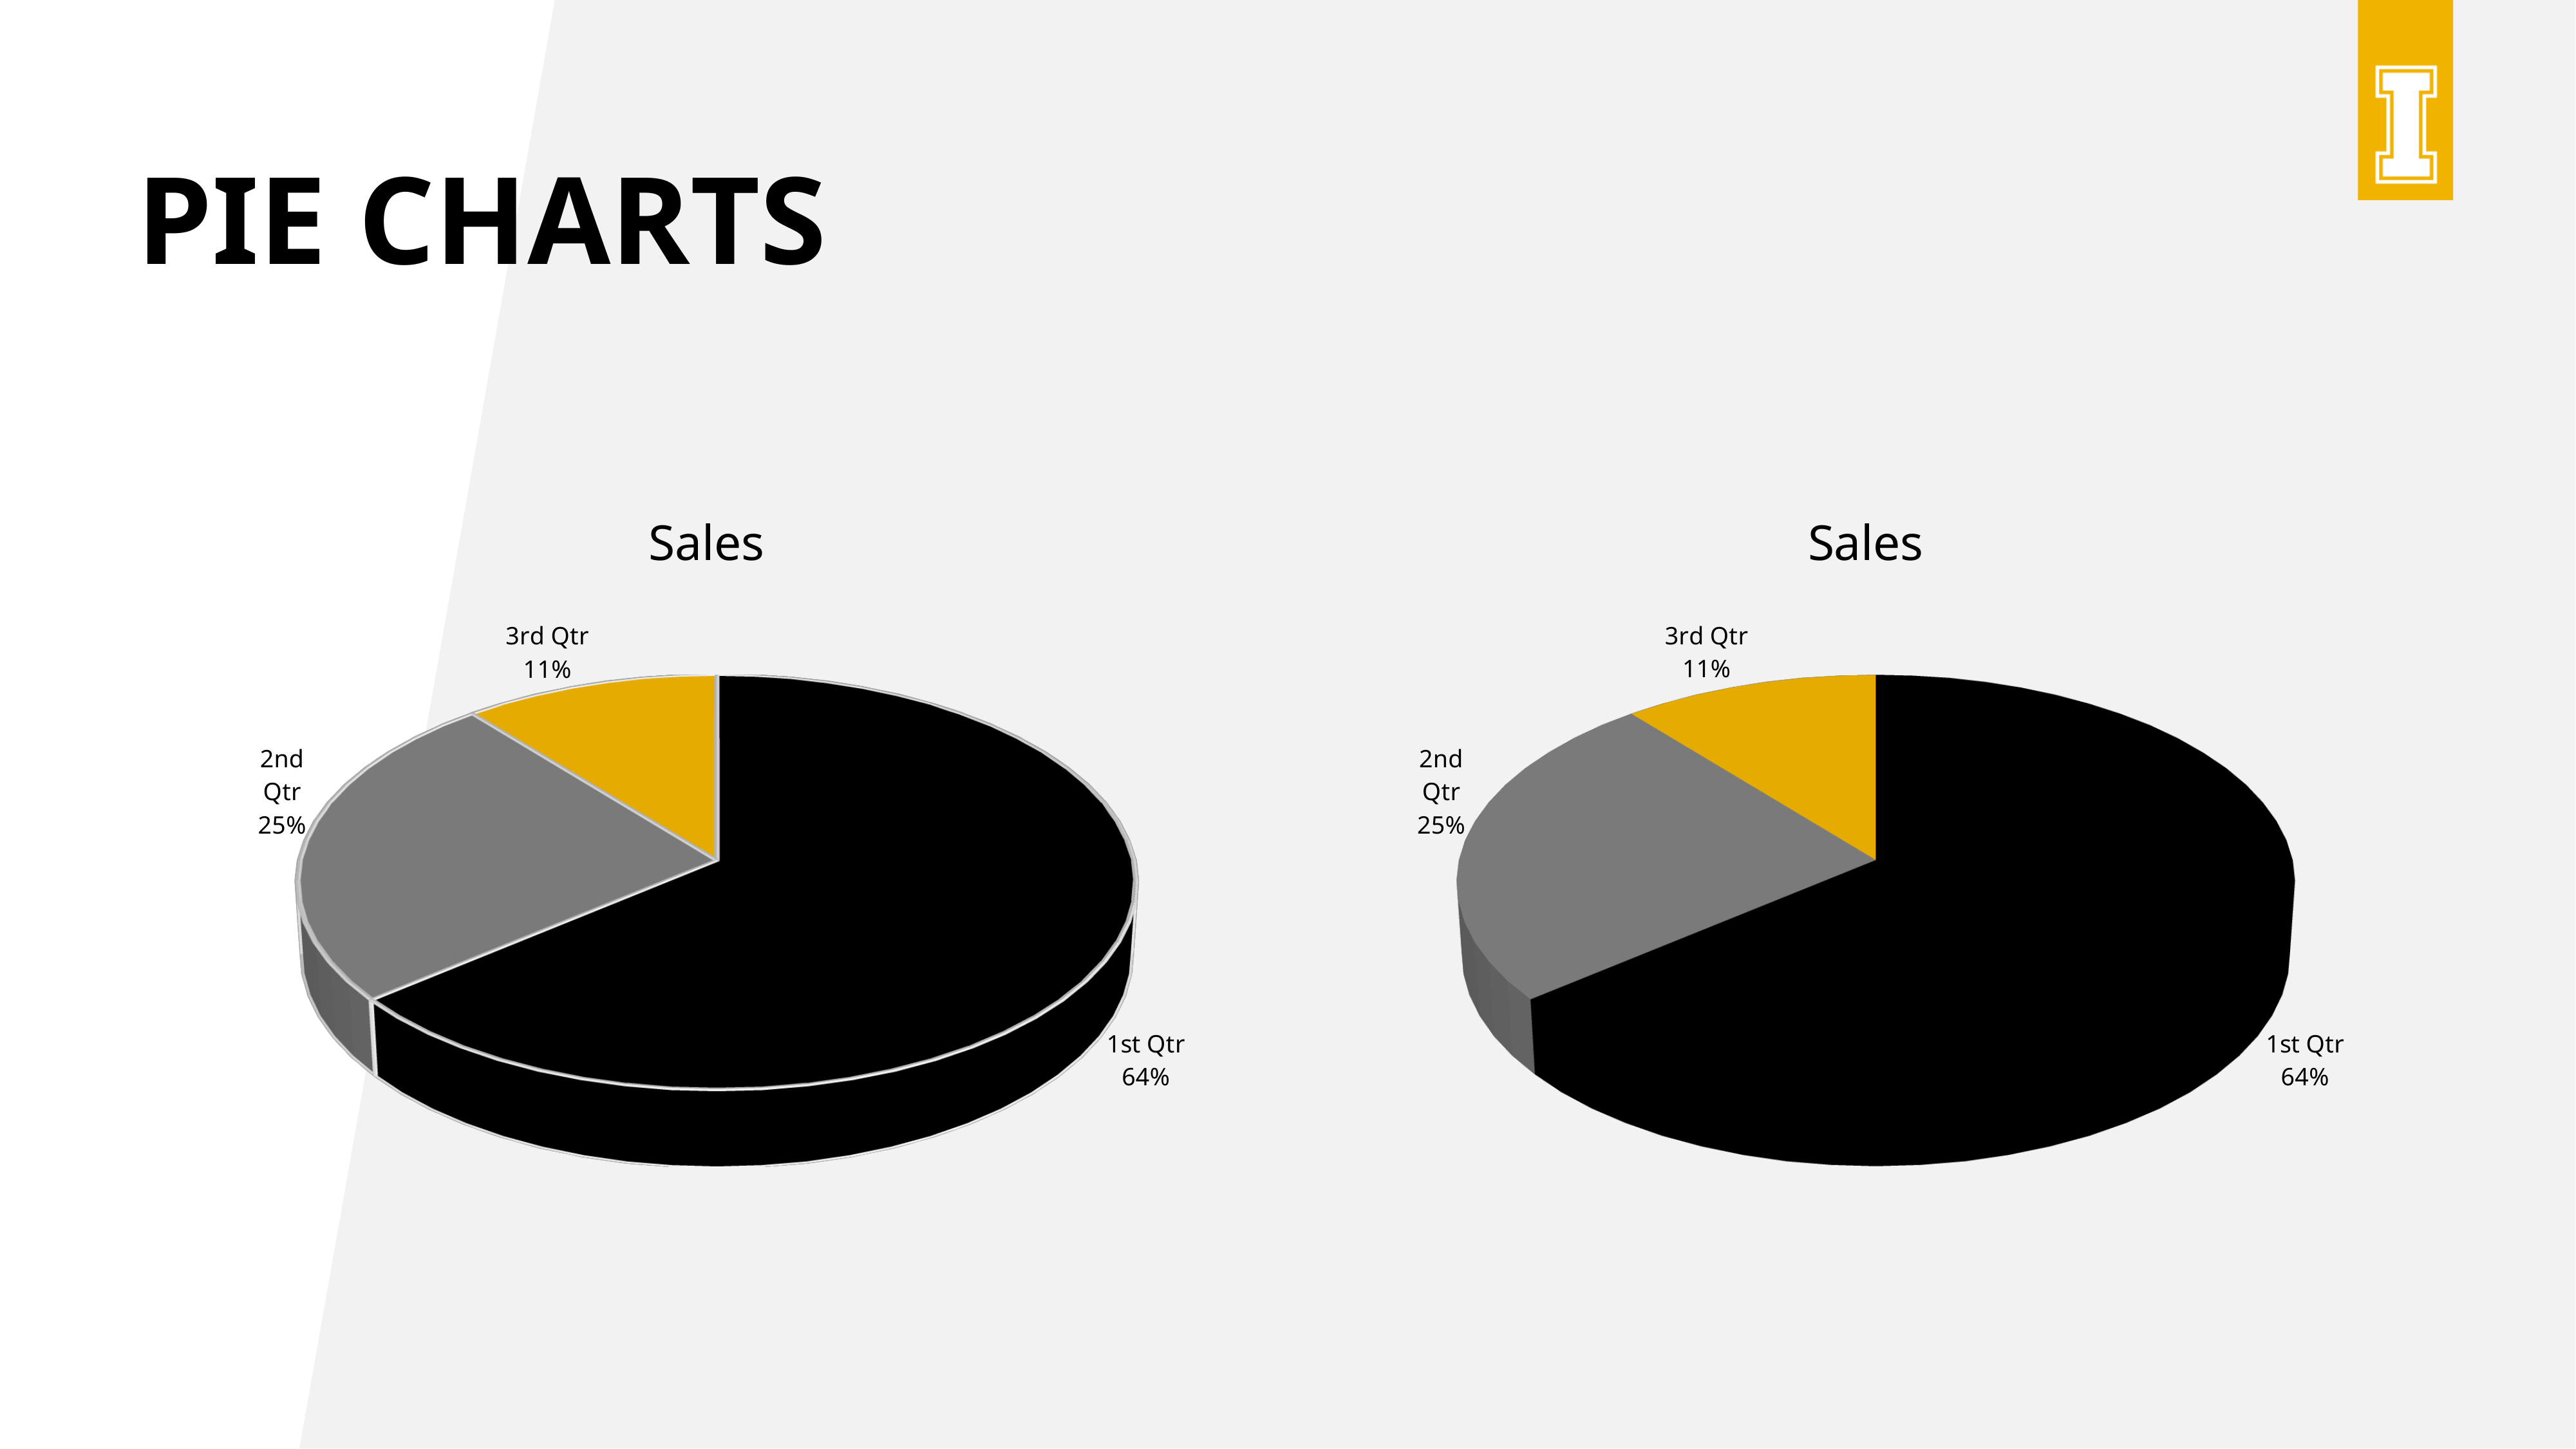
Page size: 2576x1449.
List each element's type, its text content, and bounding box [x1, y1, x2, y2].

chart [168, 474, 1245, 1192]
title Pie Charts [136, 161, 2358, 290]
chart [1328, 474, 2404, 1192]
